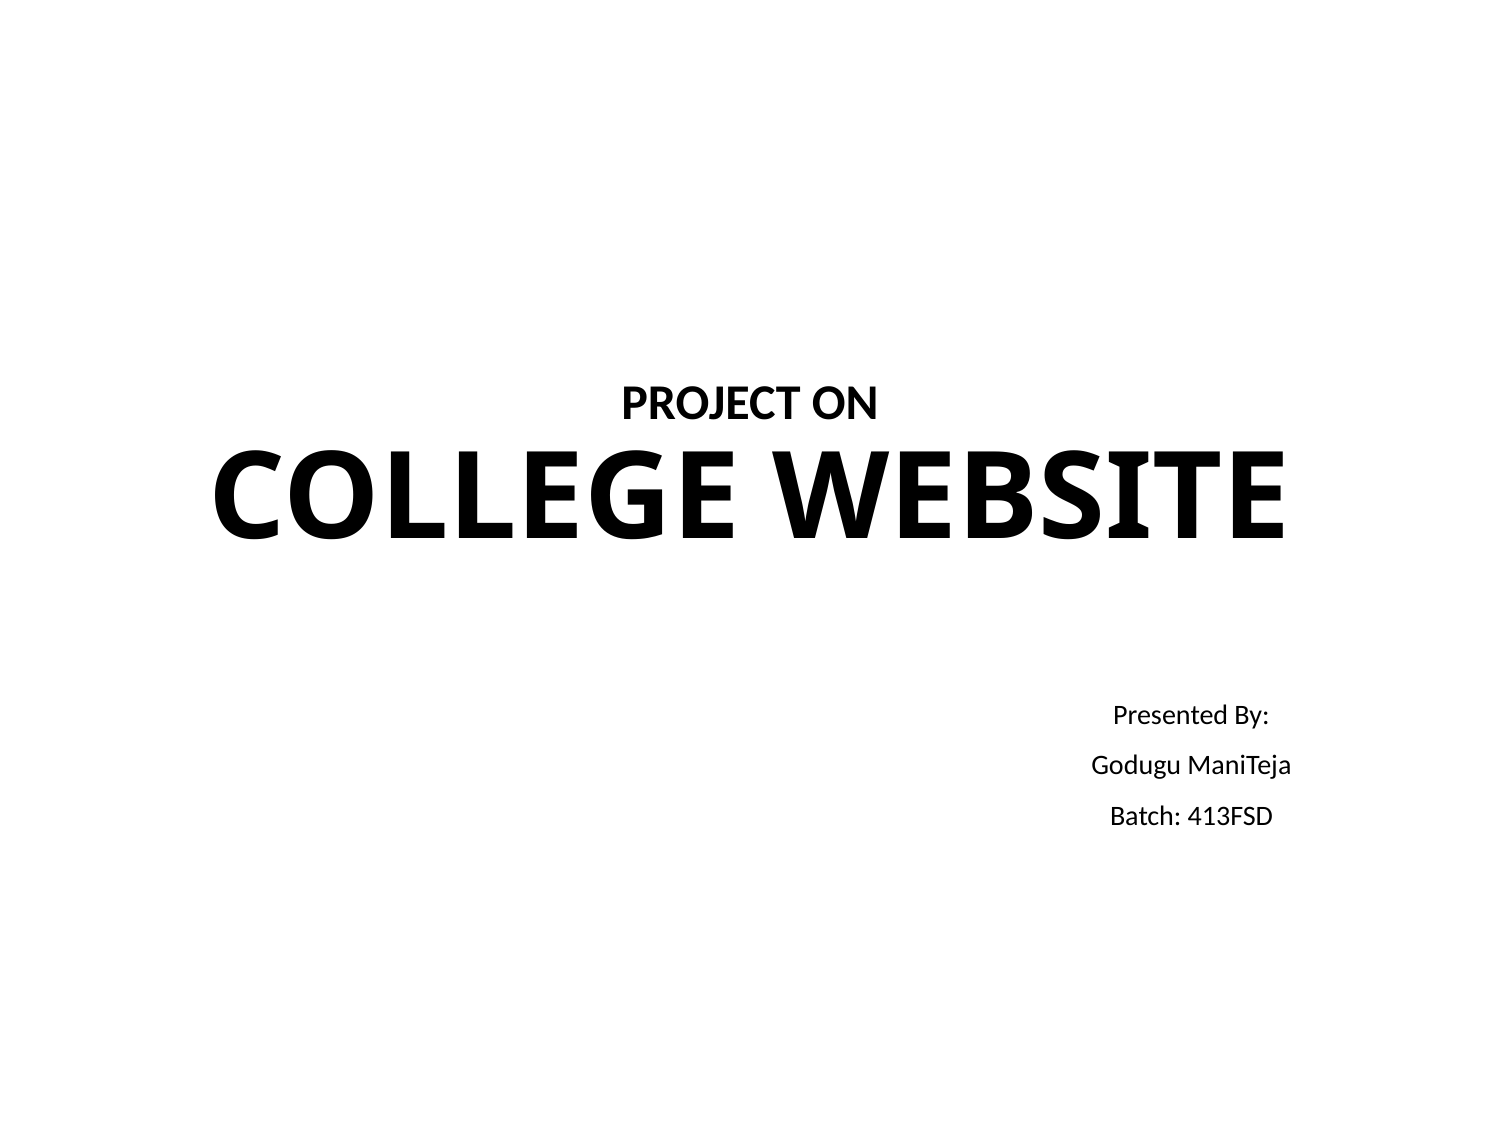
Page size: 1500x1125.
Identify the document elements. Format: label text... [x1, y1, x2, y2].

text_box Presented By: Godugu ManiTeja Batch: 413FSD [1070, 672, 1313, 839]
subtitle PROJECT ON [187, 368, 1313, 573]
